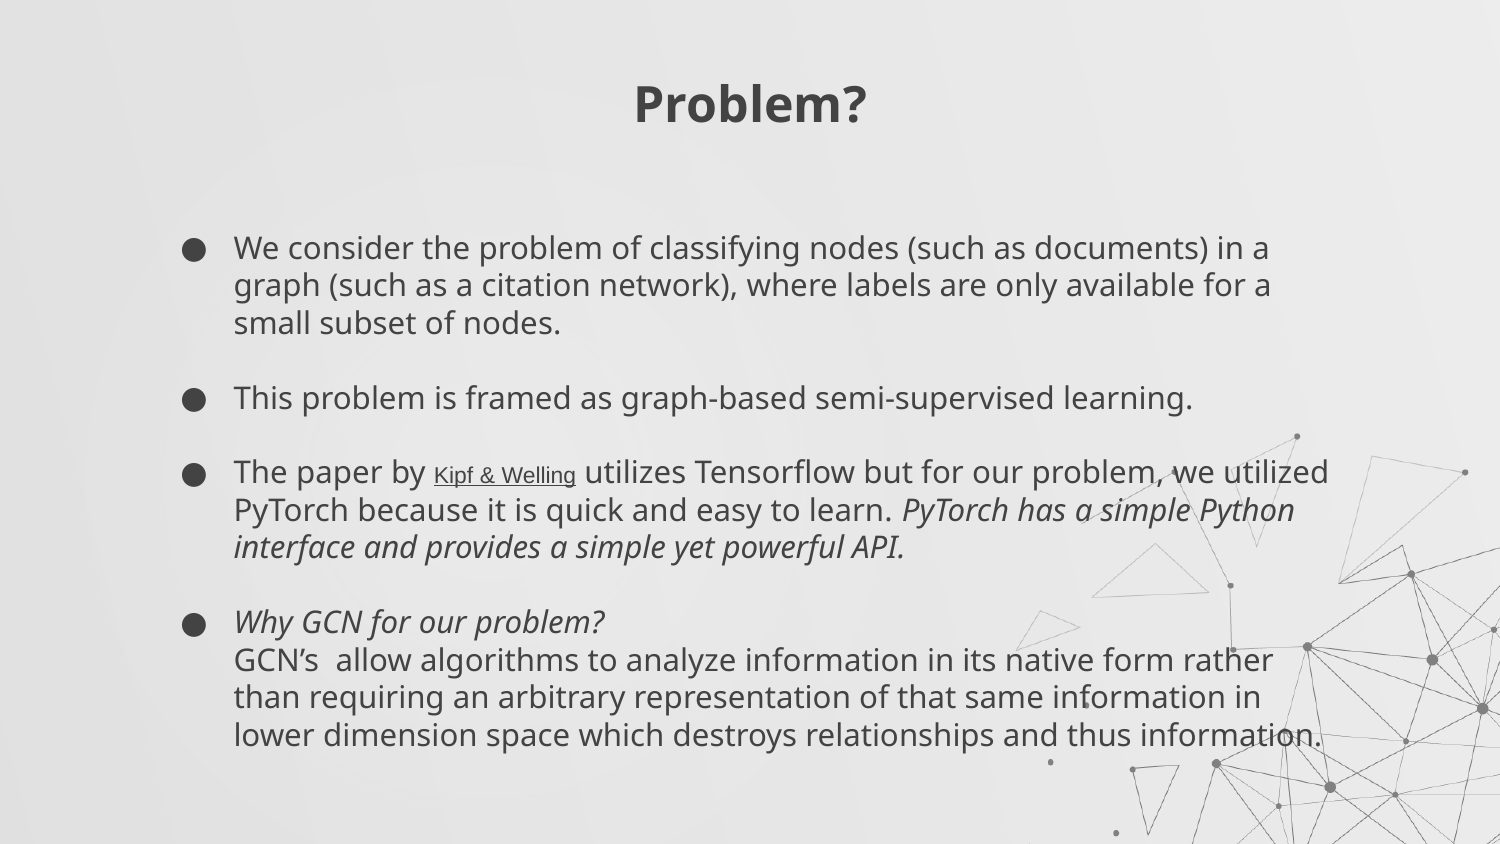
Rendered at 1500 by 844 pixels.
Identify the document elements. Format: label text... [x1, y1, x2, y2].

title Problem? [322, 57, 1178, 213]
picture [0, 0, 1500, 844]
text_box We consider the problem of classifying nodes (such as documents) in a graph (such as a citation network), where labels are only available for a small subset of nodes. This problem is framed as graph-based semi-supervised learning. The paper by Kipf & Welling utilizes Tensorflow but for our problem, we utilized PyTorch because it is quick and easy to learn. PyTorch has a simple Python interface and provides a simple yet powerful API. Why GCN for our problem? GCN’s allow algorithms to analyze information in its native form rather than requiring an arbitrary representation of that same information in lower dimension space which destroys relationships and thus information. [143, 213, 1357, 706]
